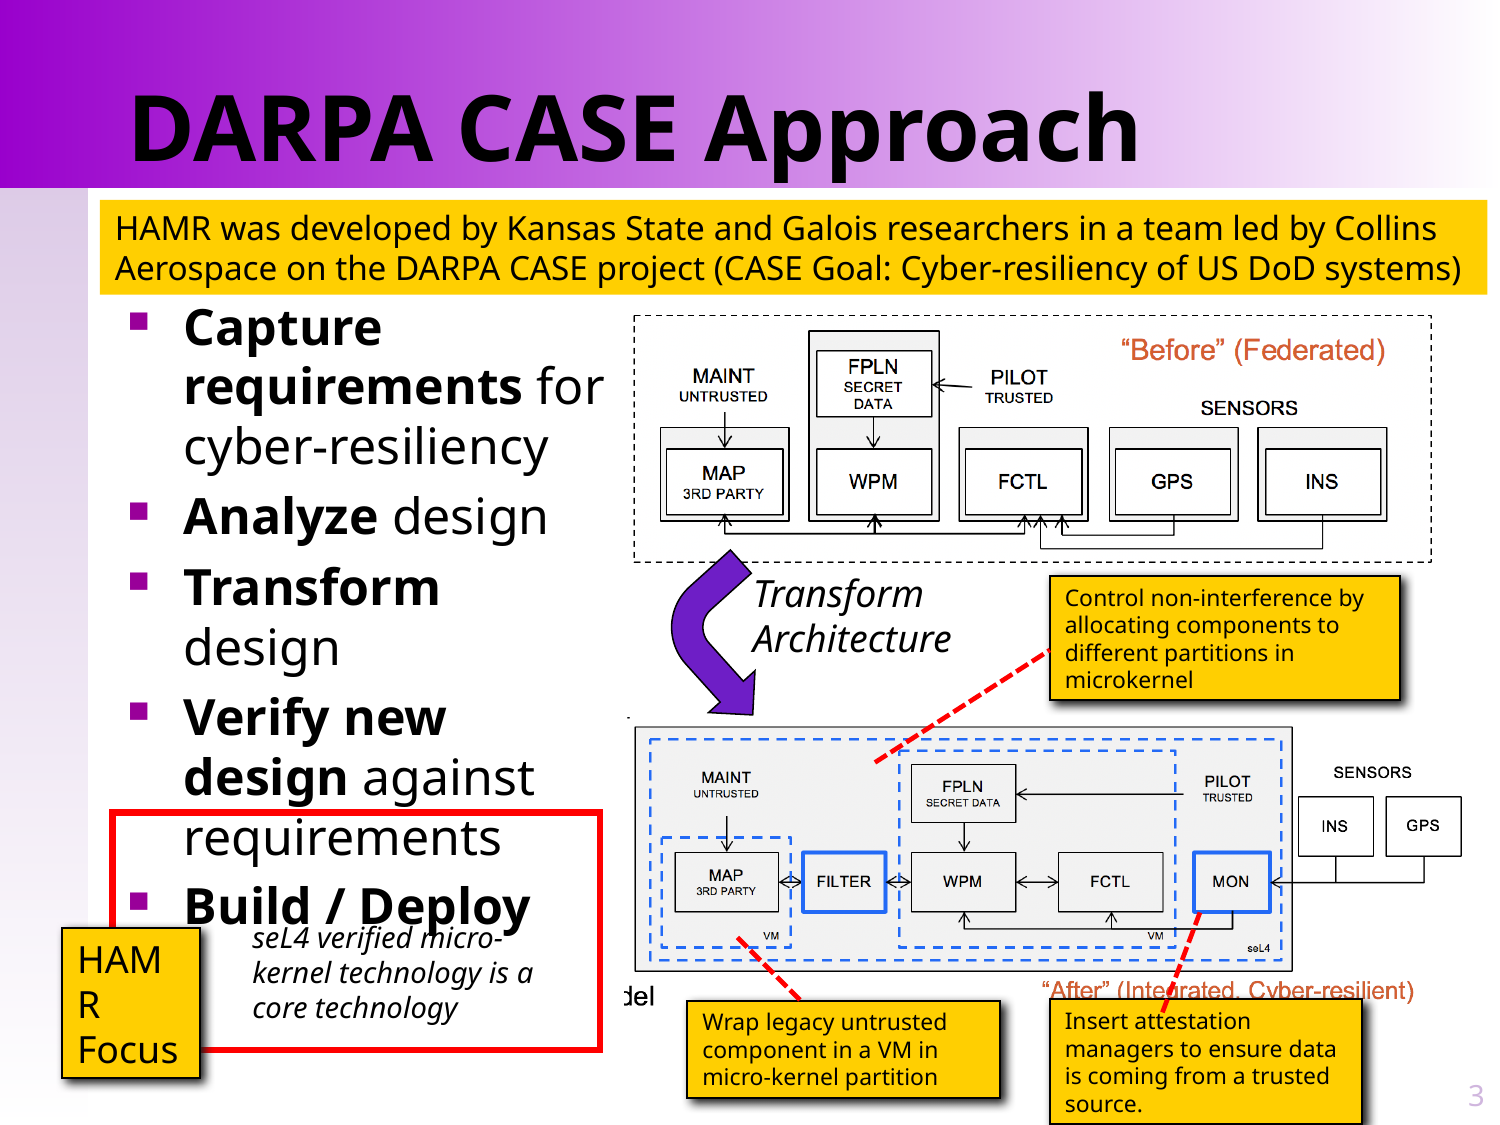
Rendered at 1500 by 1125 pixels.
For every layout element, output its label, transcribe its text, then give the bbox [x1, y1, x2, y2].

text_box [62, 812, 601, 1057]
slide_number 3 [1424, 1049, 1500, 1125]
title DARPA CASE Approach [112, 0, 1451, 188]
picture [624, 296, 1448, 576]
list Capture requirements for cyber-resiliency Analyze design Transform design Verify new design against requirements Build / Deploy [112, 295, 626, 1051]
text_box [687, 937, 1001, 1099]
text_box Transform Architecture [738, 584, 869, 668]
text_box [671, 584, 755, 715]
picture [624, 717, 1474, 1013]
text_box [1049, 912, 1363, 1112]
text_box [874, 574, 1401, 763]
text_box HAMR was developed by Kansas State and Galois researchers in a team led by Collins Aerospace on the DARPA CASE project (CASE Goal: Cyber-resiliency of US DoD systems) [99, 199, 1488, 295]
